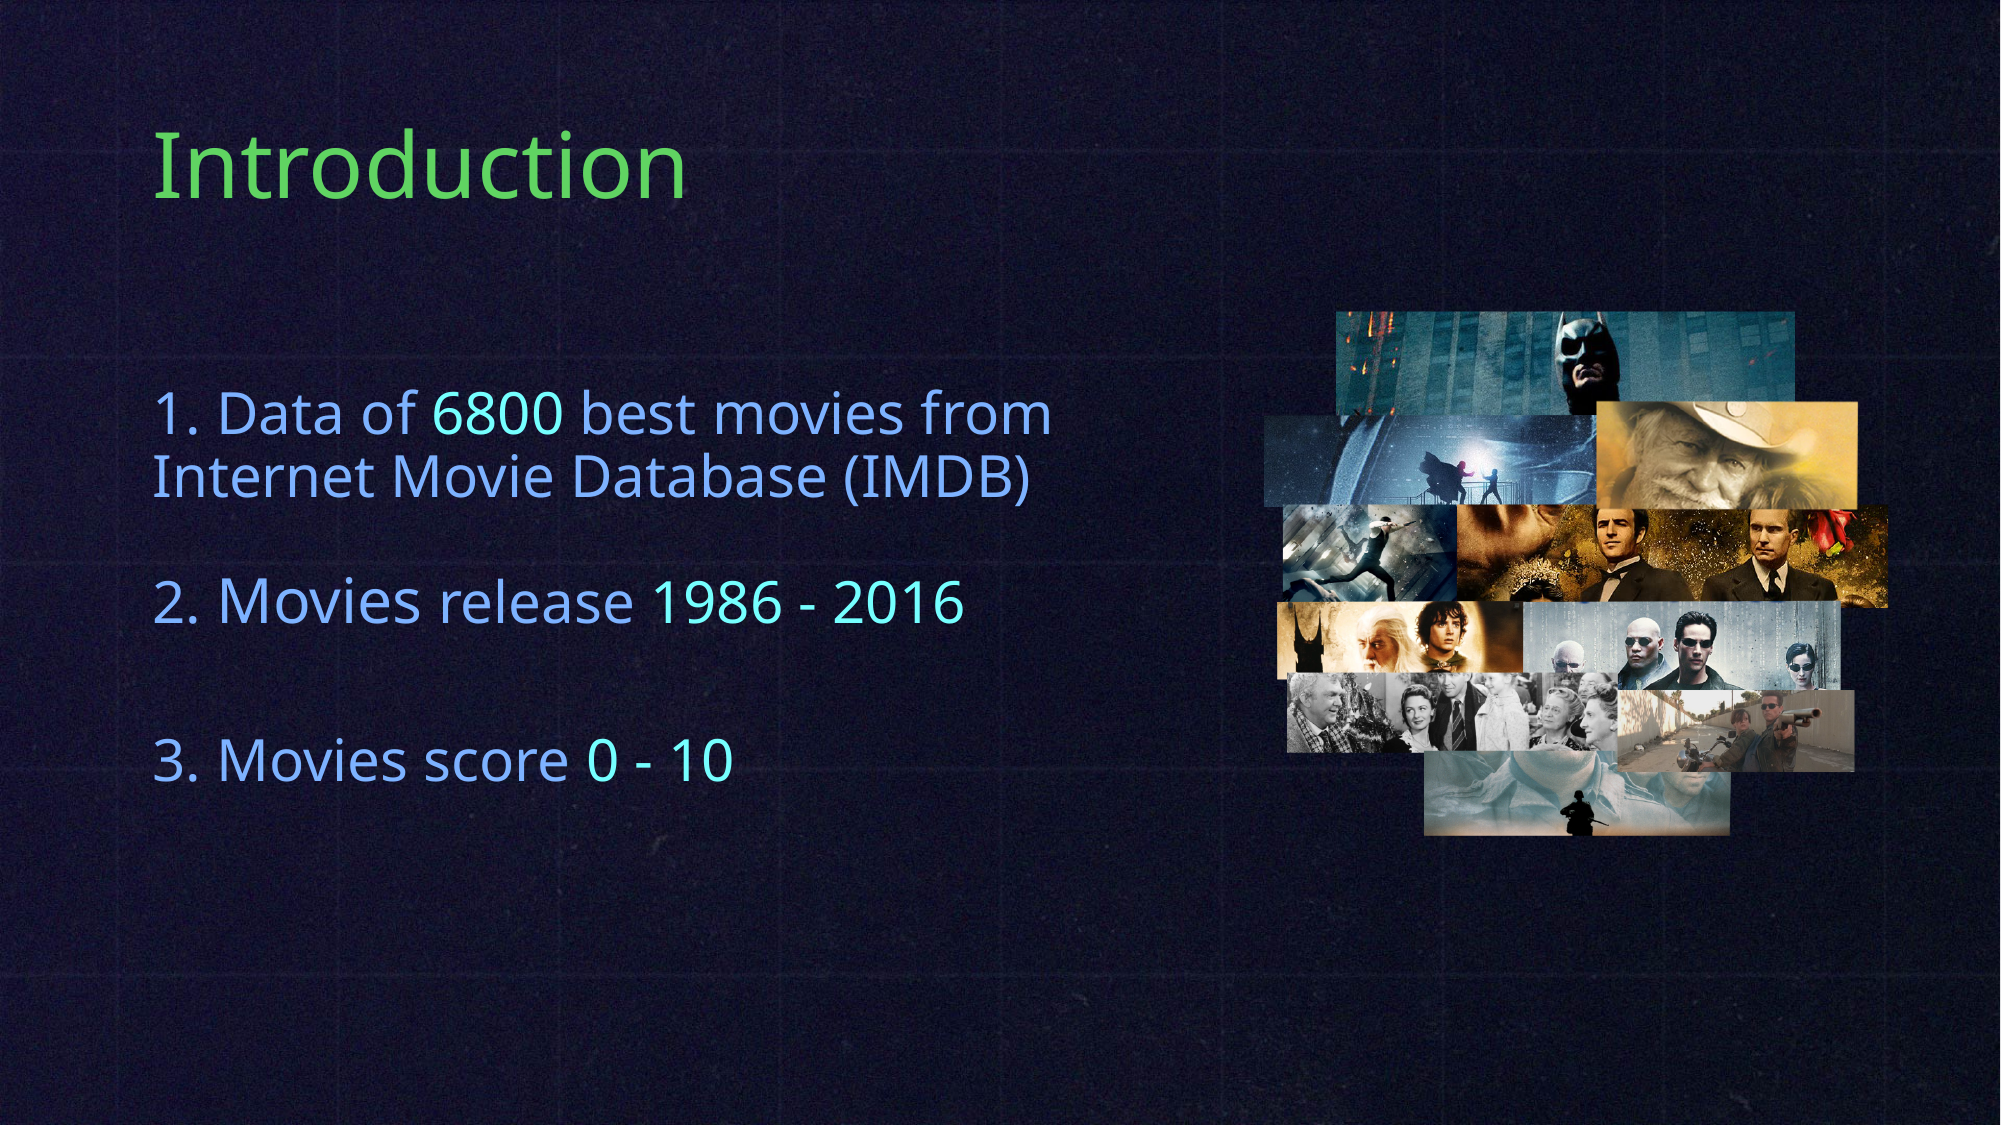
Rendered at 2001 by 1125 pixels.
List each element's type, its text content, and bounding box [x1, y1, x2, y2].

text_box 1. Data of 6800 best movies from Internet Movie Database (IMDB) [137, 376, 944, 526]
title Introduction [137, 59, 1863, 278]
picture [0, 0, 2001, 1125]
text_box 2. Movies release 1986 - 2016 [137, 562, 944, 646]
text_box 3. Movies score 0 - 10 [137, 723, 868, 806]
